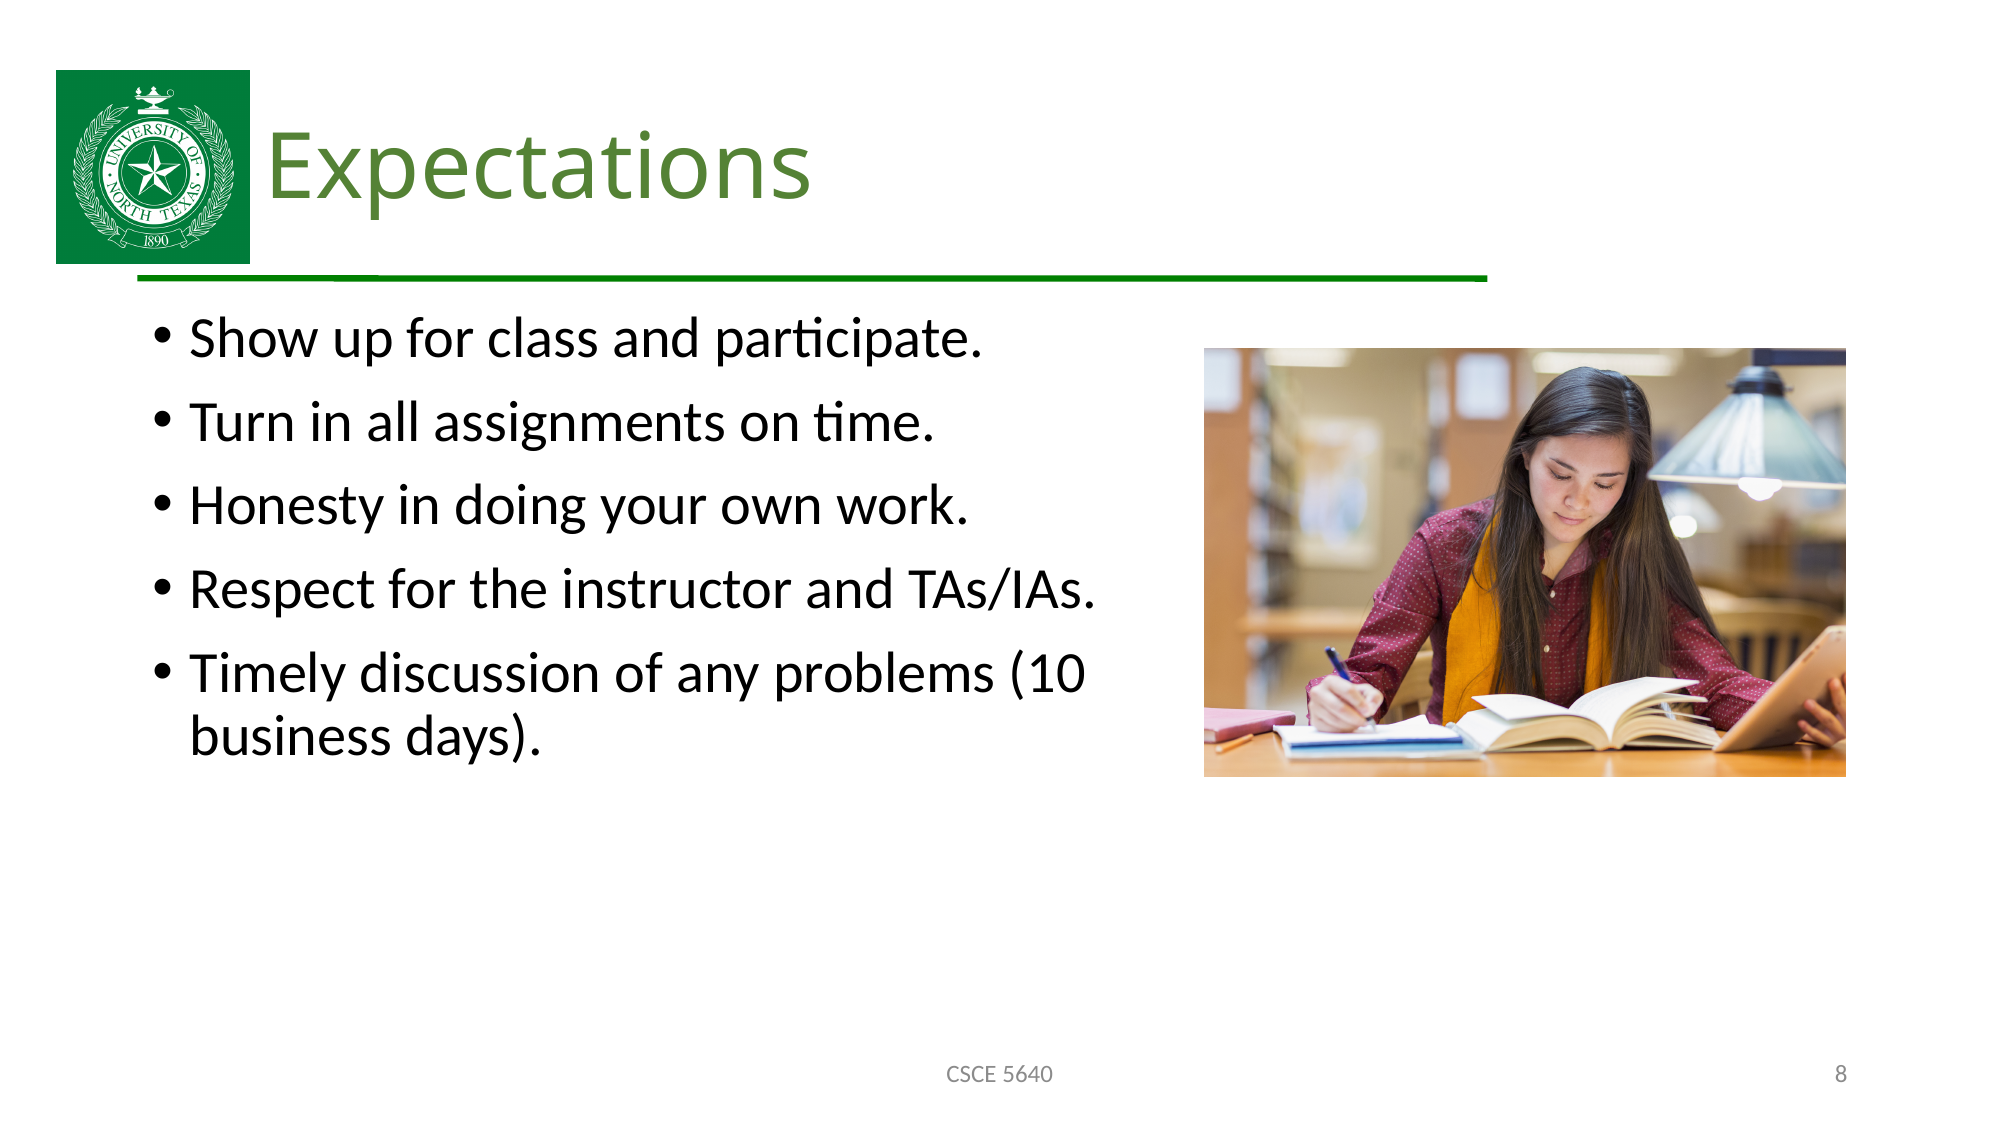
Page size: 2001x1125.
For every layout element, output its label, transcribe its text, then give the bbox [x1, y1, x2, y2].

title Expectations [249, 59, 1863, 278]
footer CSCE 5640 [662, 1042, 1338, 1103]
slide_number 8 [1412, 1042, 1863, 1103]
picture [1204, 348, 1846, 777]
list Show up for class and participate. Turn in all assignments on time. Honesty in doing your own work. Respect for the instructor and TAs/IAs. Timely discussion of any problems (10 business days). [137, 299, 1171, 1014]
picture [56, 70, 249, 264]
